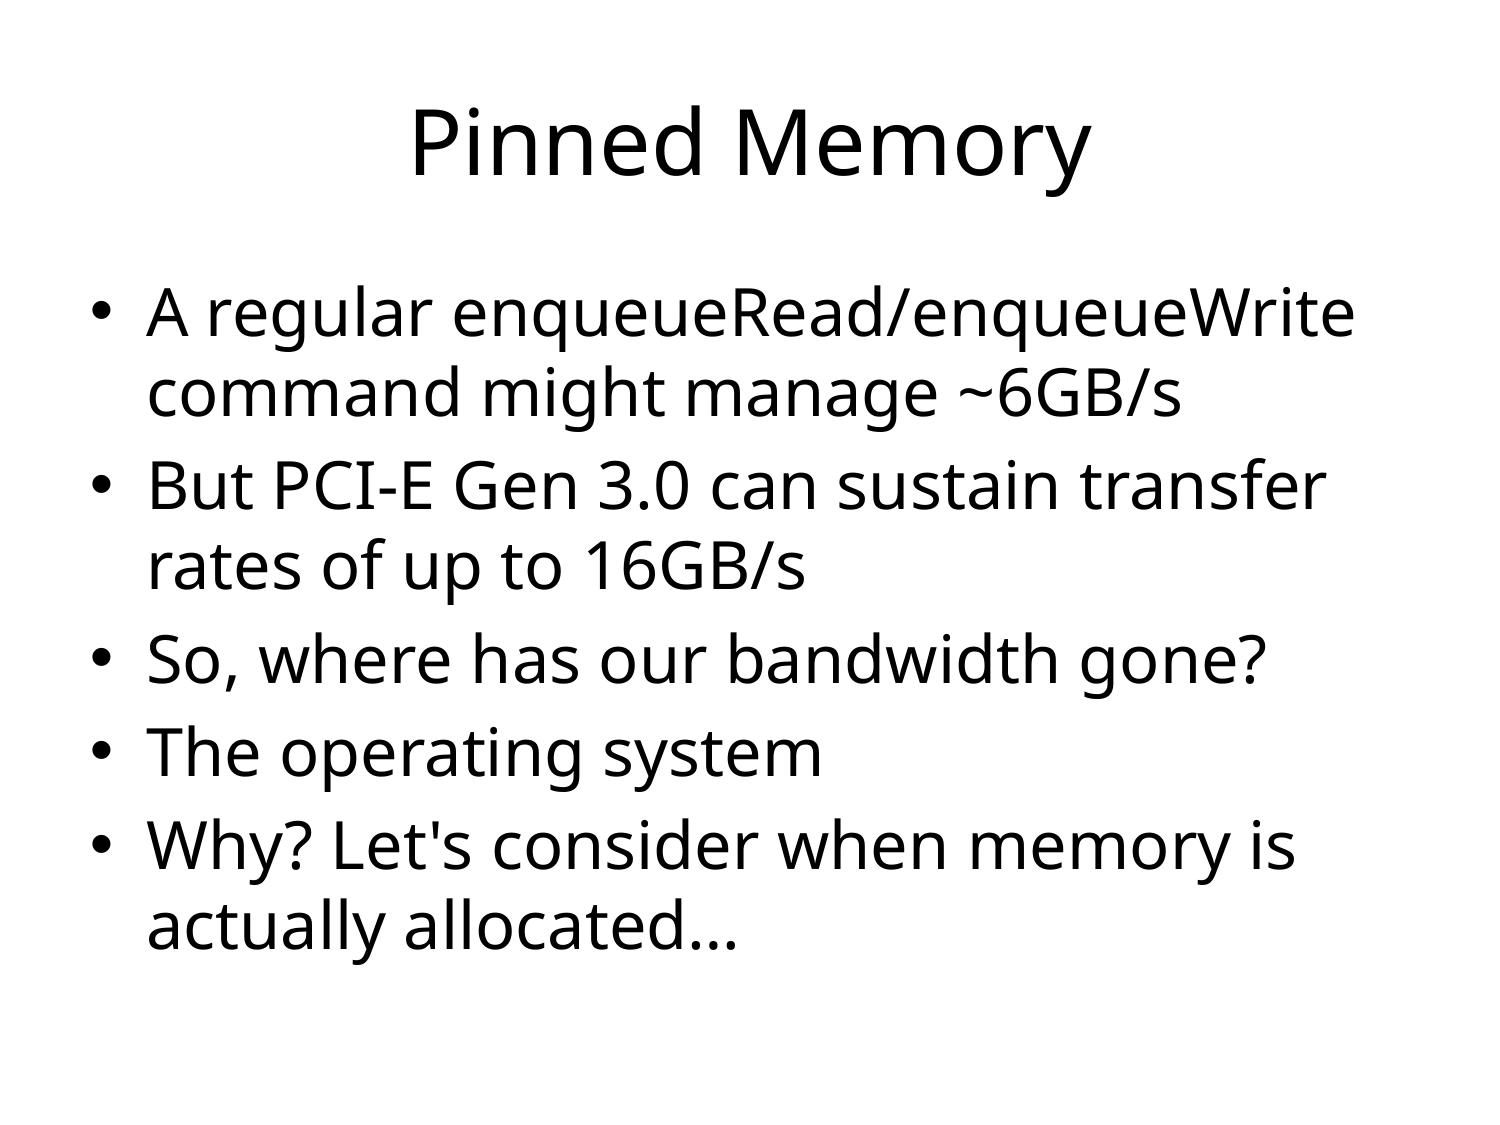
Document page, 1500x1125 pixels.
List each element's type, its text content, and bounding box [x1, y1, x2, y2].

text_box A regular enqueueRead/enqueueWrite command might manage ~6GB/s But PCI-E Gen 3.0 can sustain transfer rates of up to 16GB/s So, where has our bandwidth gone? The operating system Why? Let's consider when memory is actually allocated… [74, 262, 1425, 1005]
text_box Pinned Memory [74, 45, 1425, 233]
